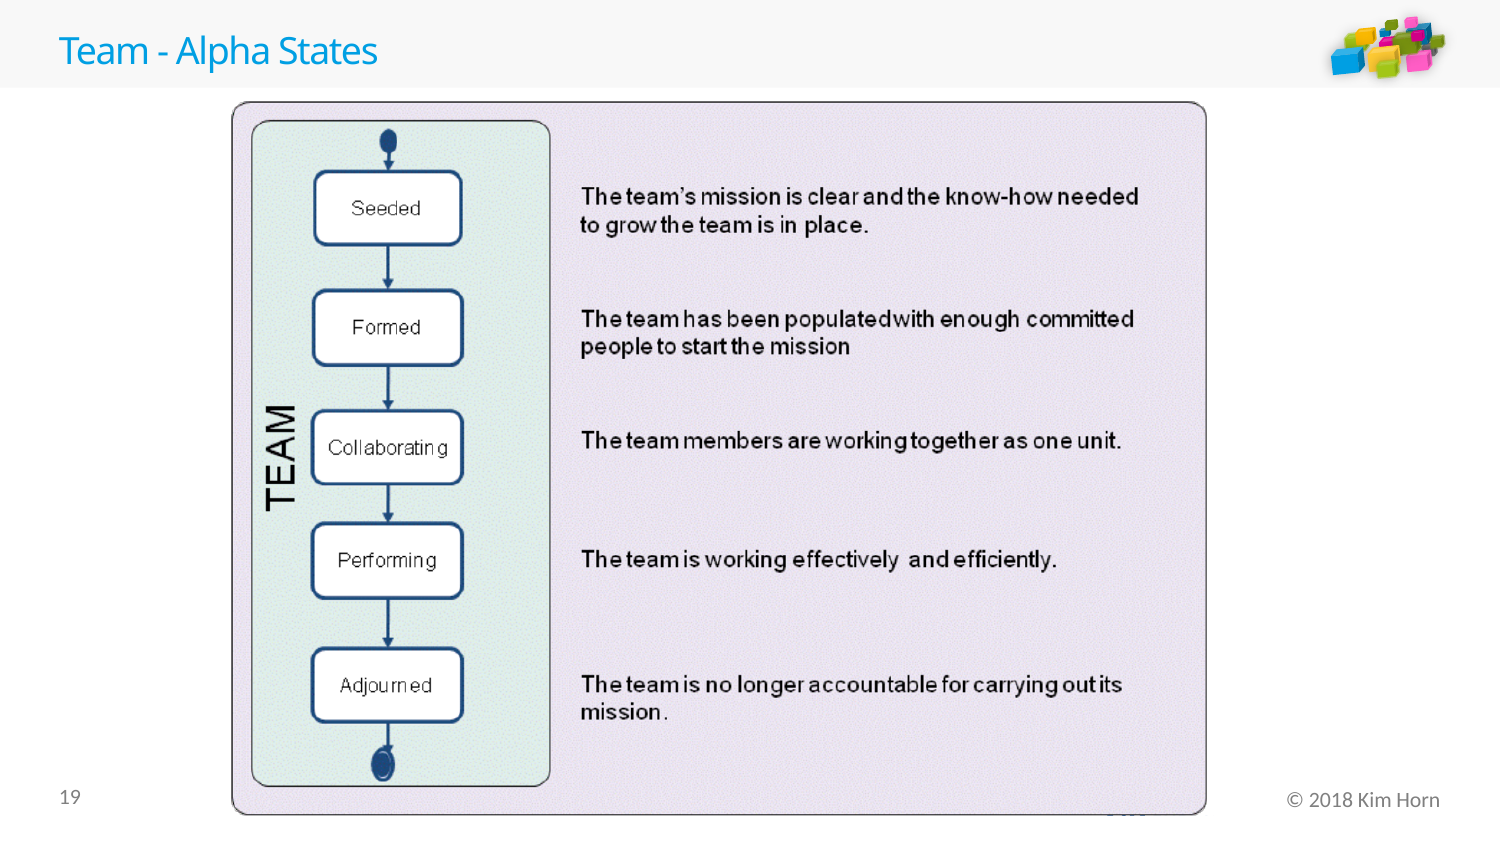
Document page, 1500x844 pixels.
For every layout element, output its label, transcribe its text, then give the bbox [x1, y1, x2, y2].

title Team - Alpha States [58, 31, 1267, 73]
picture [217, 98, 1214, 817]
